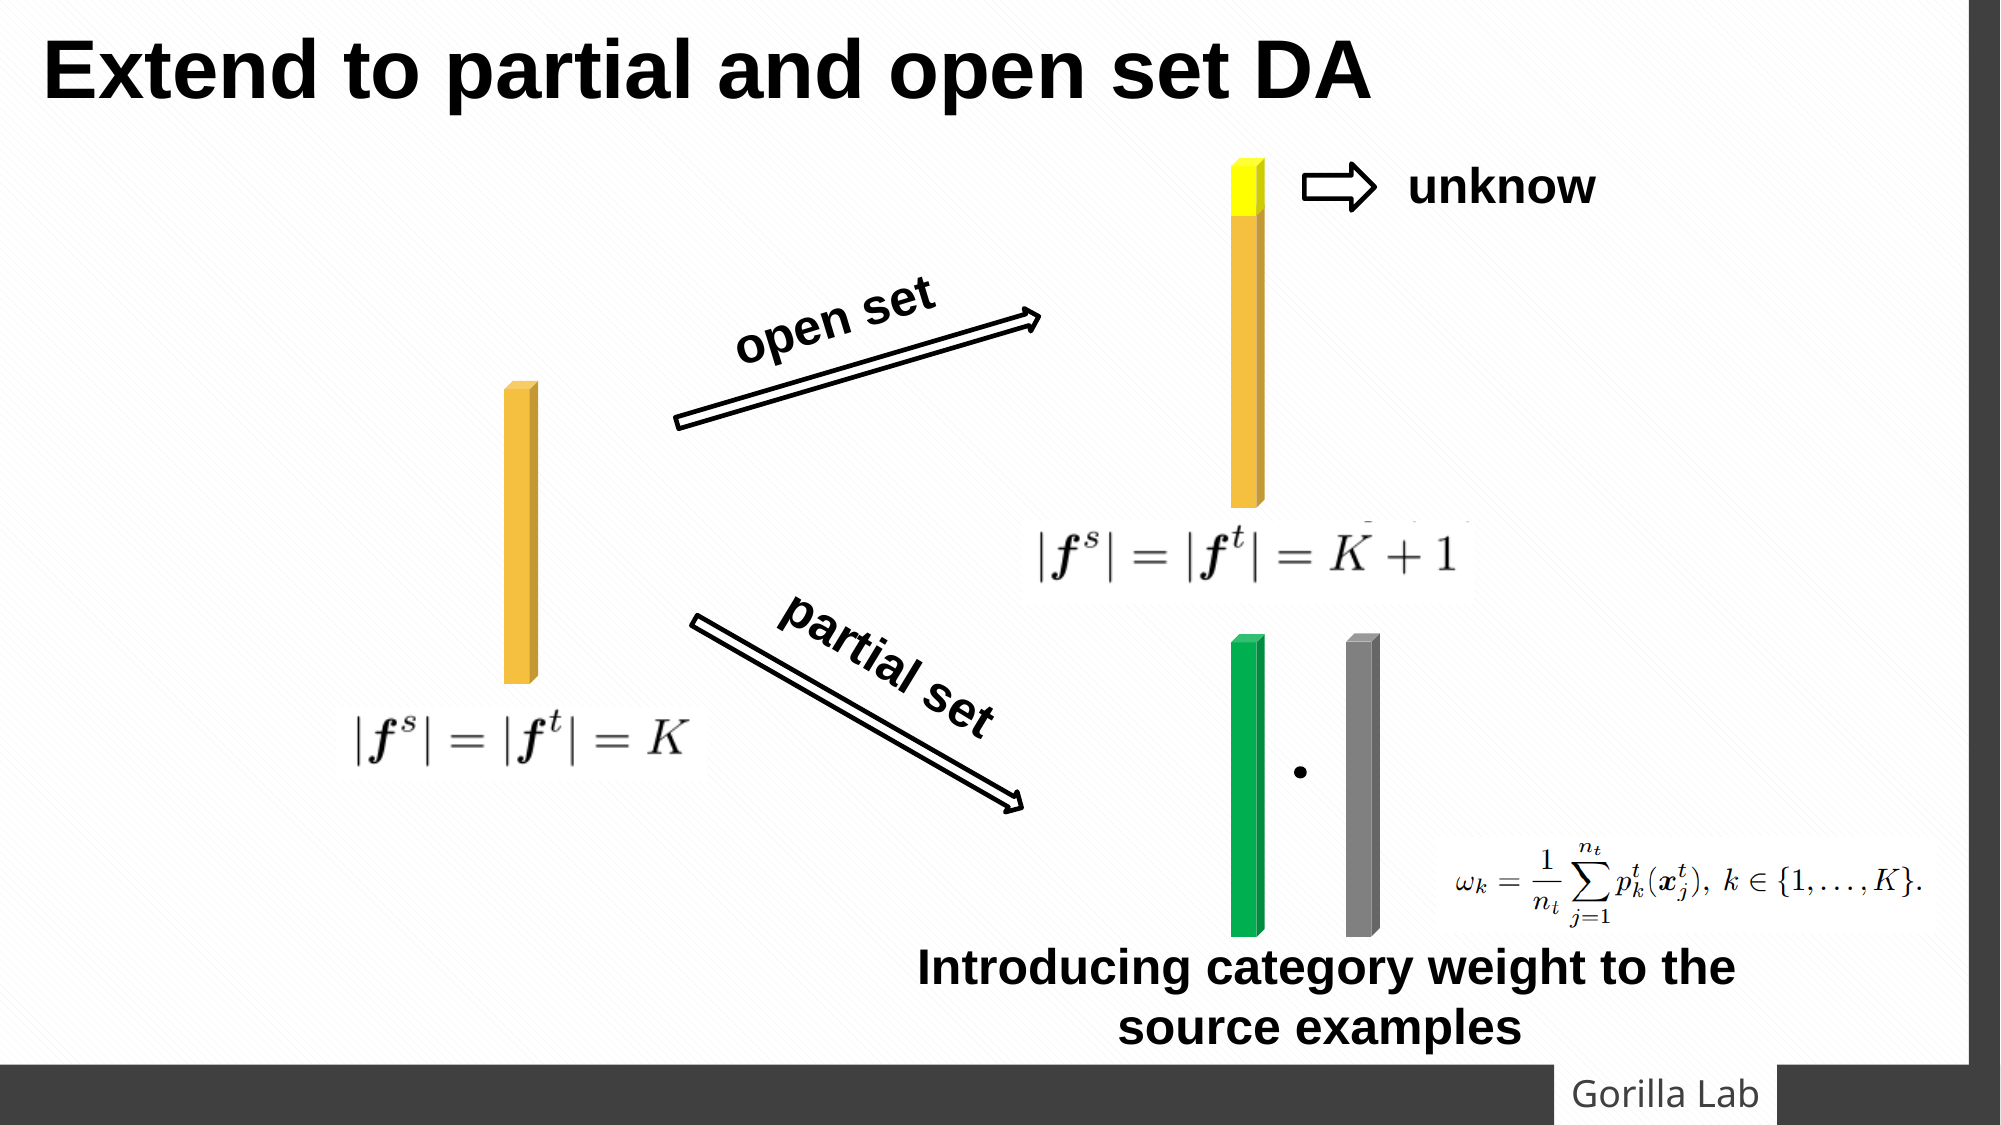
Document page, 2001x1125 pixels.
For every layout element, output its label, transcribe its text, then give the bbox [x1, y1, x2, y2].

text_box [1228, 208, 1268, 511]
picture [335, 706, 707, 781]
text_box [1294, 766, 1307, 779]
text_box [689, 612, 1024, 815]
text_box [673, 306, 1042, 431]
picture [1435, 837, 1937, 933]
text_box [1228, 155, 1268, 219]
text_box unknow [1374, 153, 1628, 214]
text_box open set [709, 249, 969, 381]
text_box [1343, 630, 1383, 934]
text_box Extend to partial and open set DA [27, 8, 1550, 123]
text_box partial set [766, 570, 1014, 753]
text_box Introducing category weight to the source examples [845, 934, 1807, 1055]
text_box [1228, 631, 1268, 934]
picture [1021, 521, 1475, 604]
text_box [501, 378, 541, 687]
text_box [1302, 161, 1374, 213]
